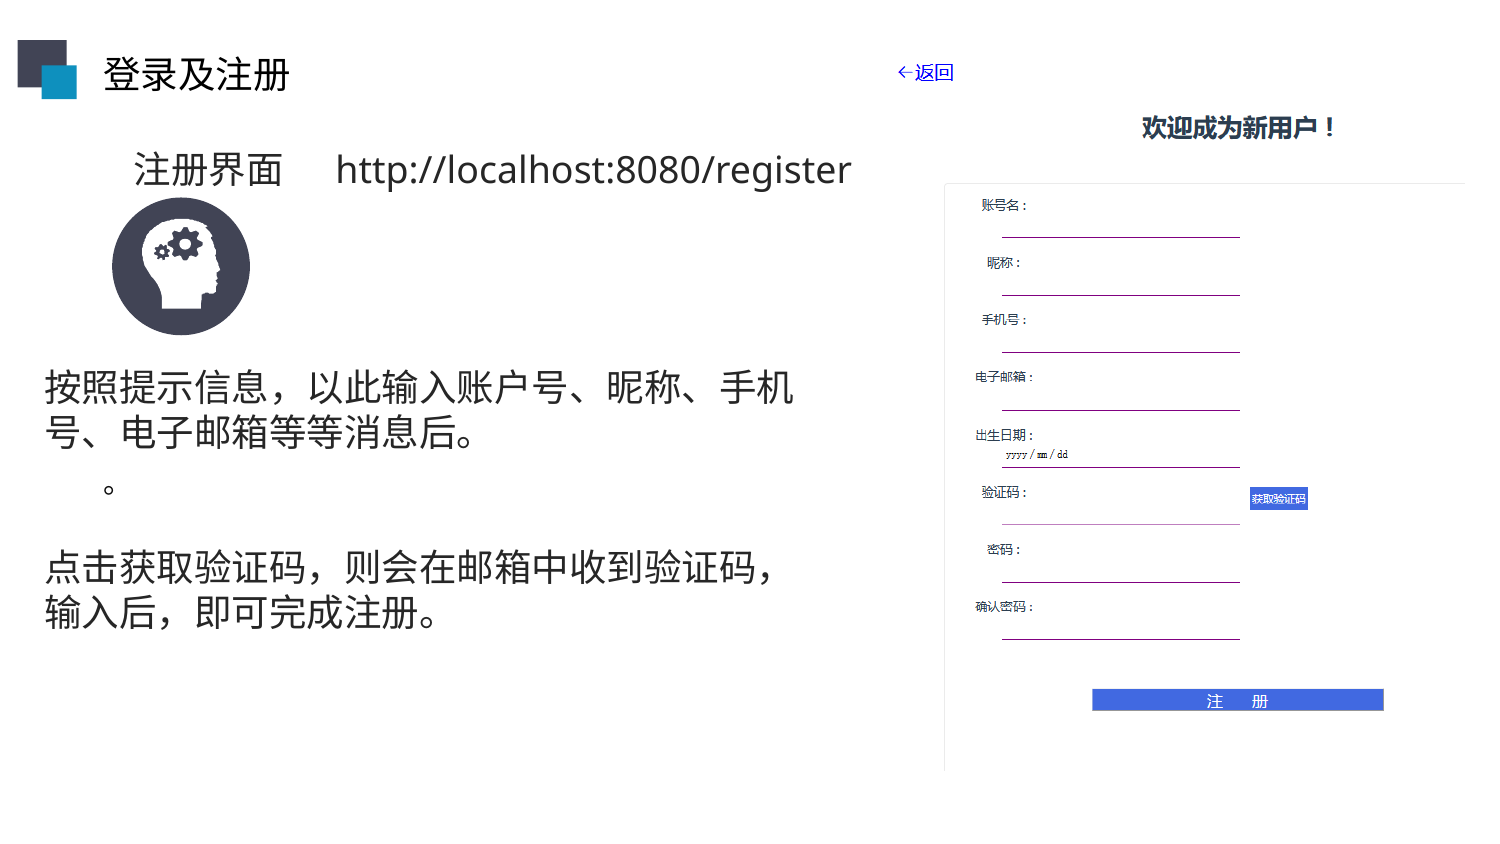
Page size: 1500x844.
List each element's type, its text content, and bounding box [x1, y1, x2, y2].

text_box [95, 138, 879, 356]
text_box 登录及注册 [88, 43, 306, 104]
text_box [29, 356, 1408, 645]
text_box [112, 197, 250, 336]
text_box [17, 40, 77, 100]
picture [879, 52, 1465, 771]
